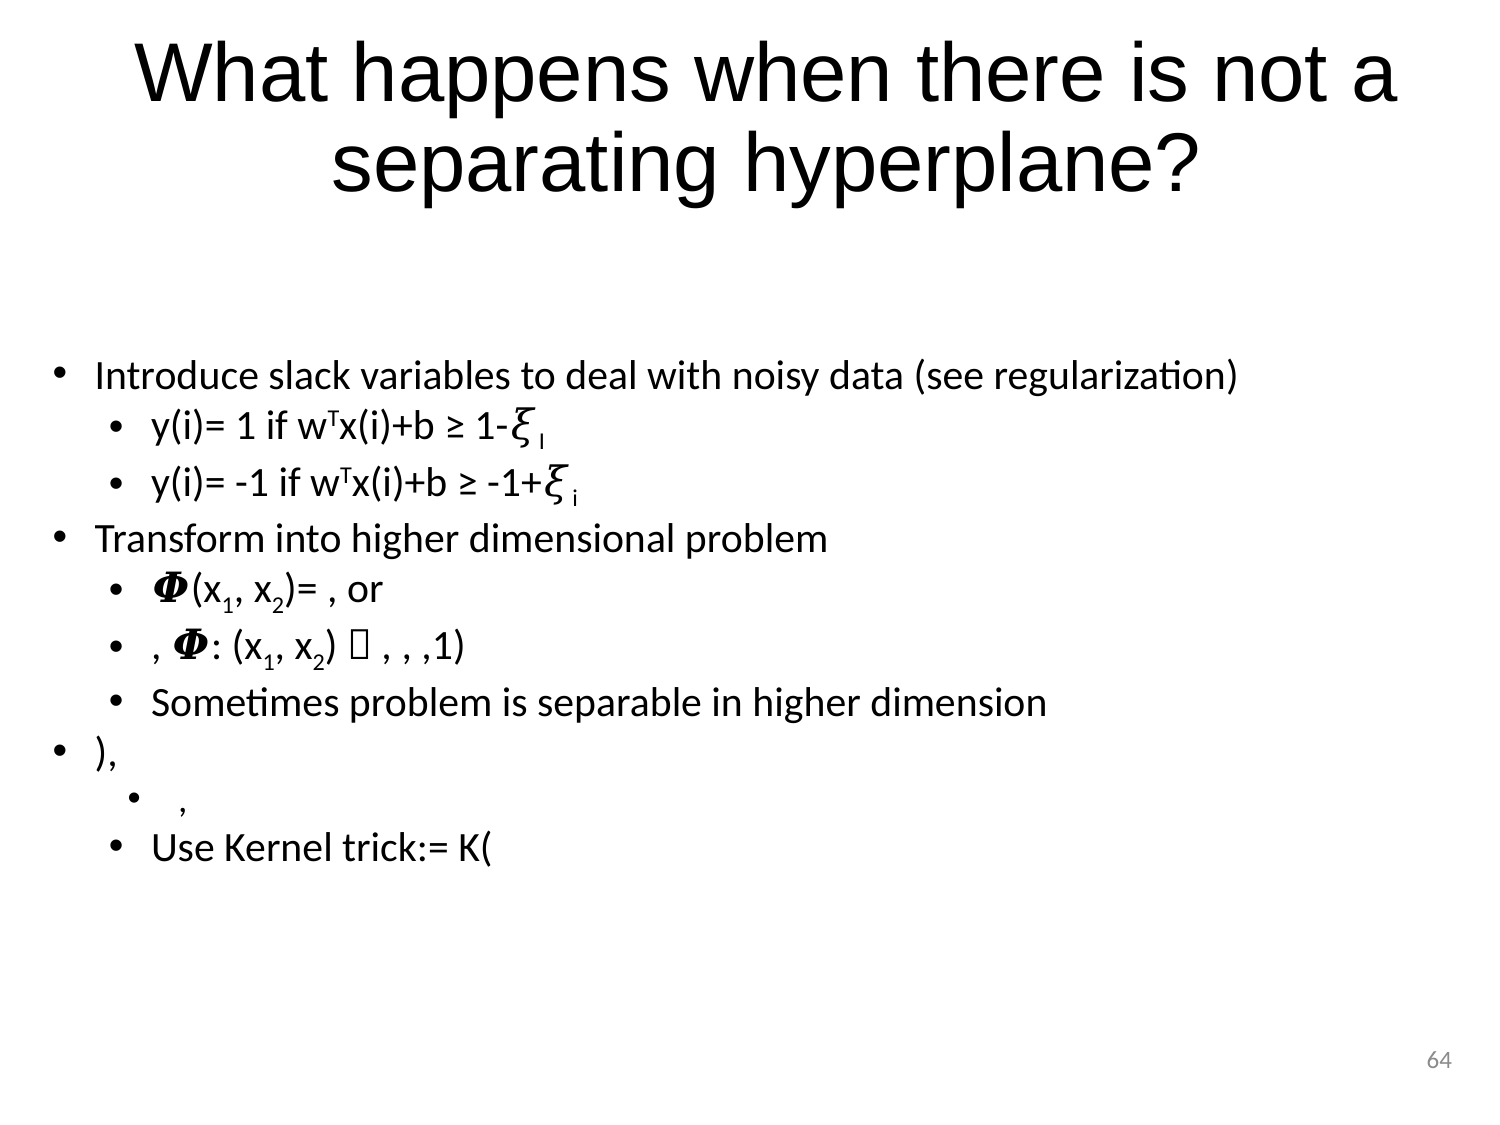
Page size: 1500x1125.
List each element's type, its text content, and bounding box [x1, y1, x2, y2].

slide_number 64 [1204, 1035, 1468, 1081]
title What happens when there is not a separating hyperplane? [53, 53, 1479, 187]
